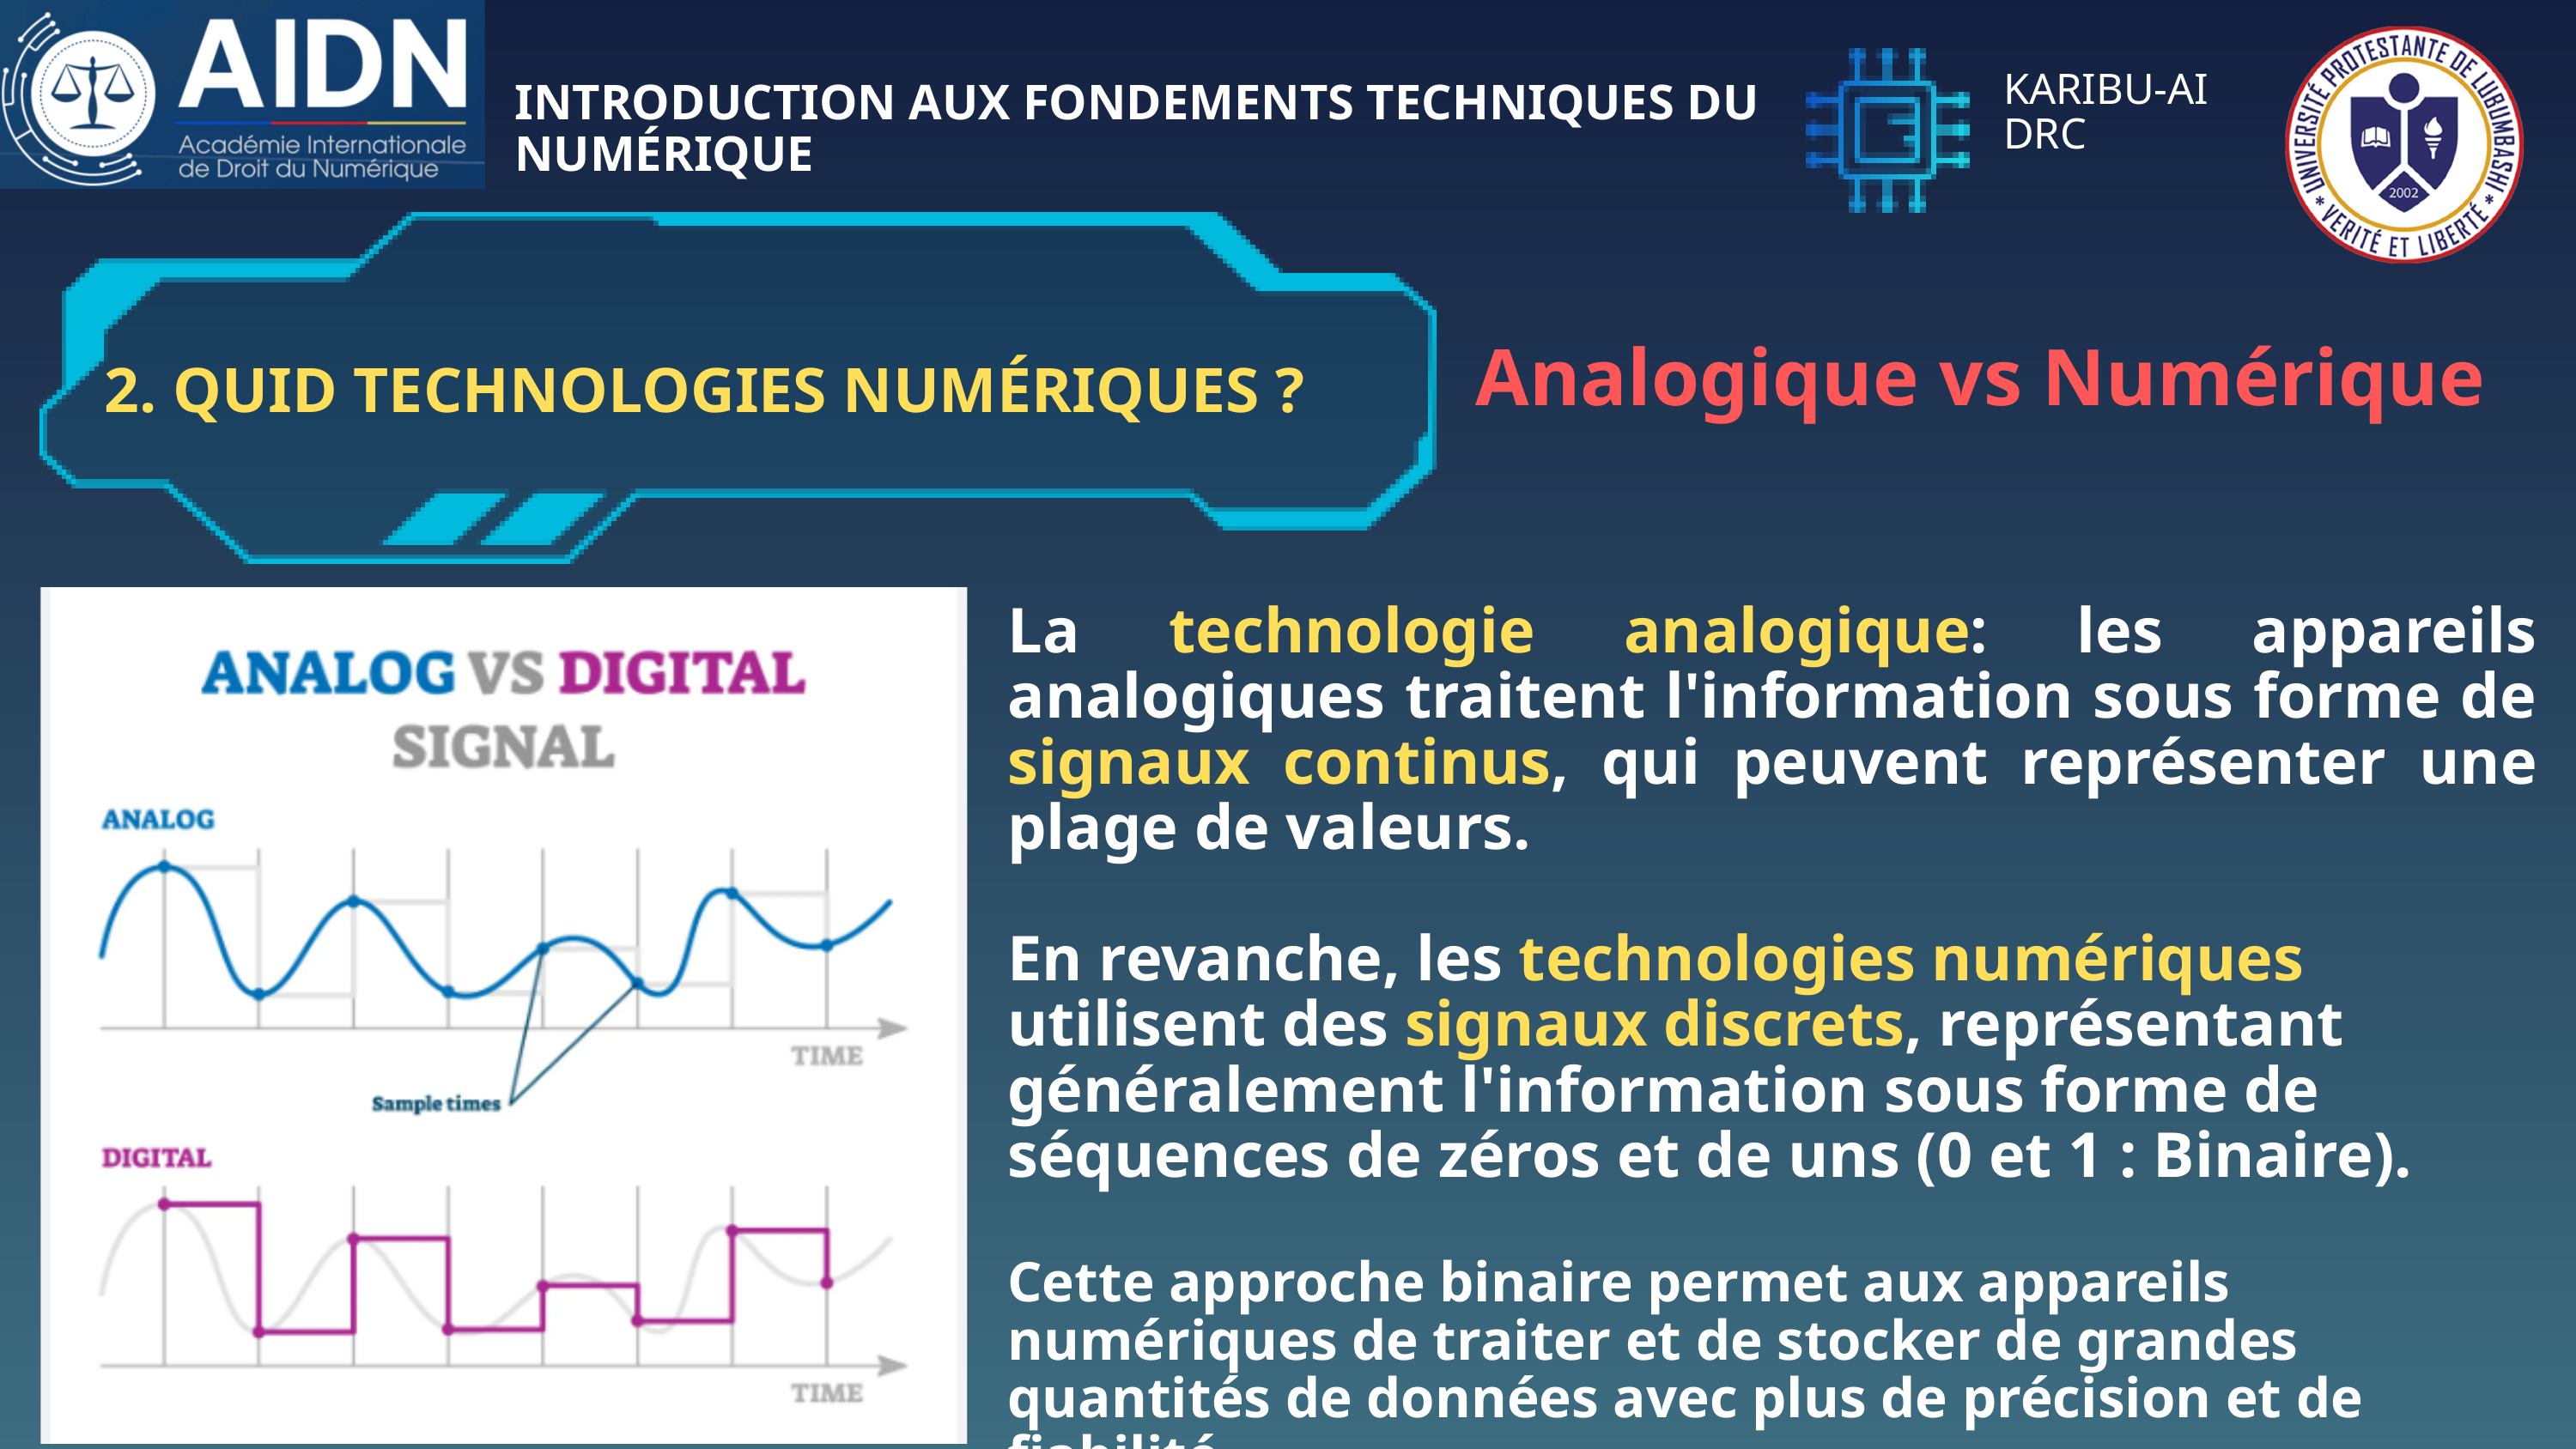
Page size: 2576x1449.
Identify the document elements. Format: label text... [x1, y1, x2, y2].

text_box [2274, 20, 2538, 270]
text_box La technologie analogique: les appareils analogiques traitent l'information sous forme de signaux continus, qui peuvent représenter une plage de valeurs. En revanche, les technologies numériques utilisent des signaux discrets, représentant généralement l'information sous forme de séquences de zéros et de uns (0 et 1 : Binaire). Cette approche binaire permet aux appareils numériques de traiter et de stocker de grandes quantités de données avec plus de précision et de fiabilité. [1007, 599, 2537, 1449]
text_box Analogique vs Numérique [1475, 338, 2576, 421]
text_box 2. QUID TECHNOLOGIES NUMÉRIQUES ? [104, 359, 1462, 425]
text_box [0, 0, 485, 189]
text_box INTRODUCTION AUX FONDEMENTS TECHNIQUES DU NUMÉRIQUE [514, 78, 1772, 181]
text_box [1806, 48, 1971, 214]
text_box KARIBU-AI DRC [2003, 68, 2241, 157]
text_box [39, 587, 970, 1444]
text_box [39, 212, 1437, 564]
